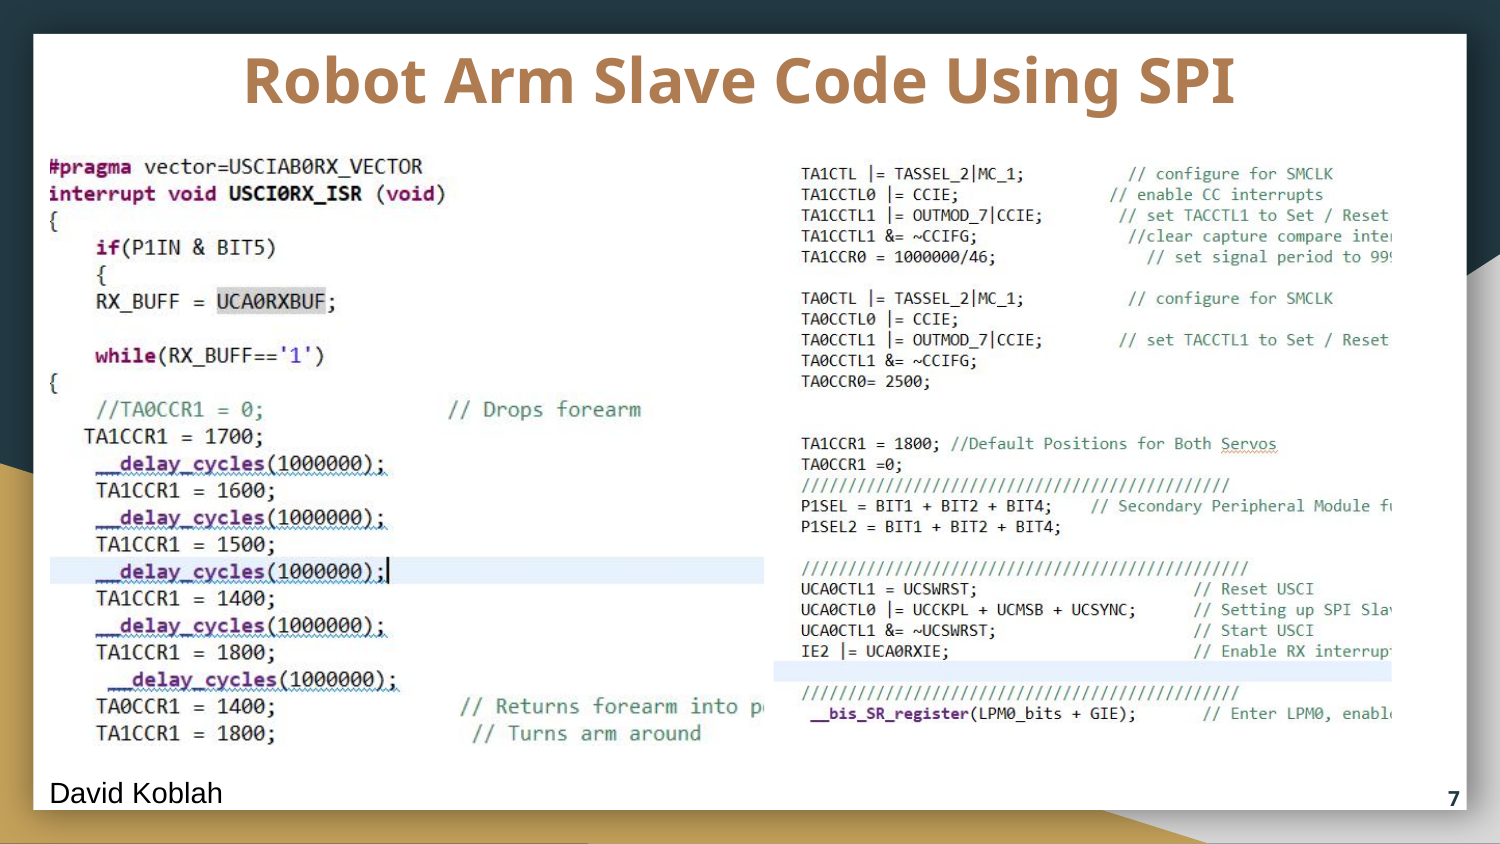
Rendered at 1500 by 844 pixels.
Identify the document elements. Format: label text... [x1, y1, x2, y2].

picture [773, 142, 1392, 746]
title Robot Arm Slave Code Using SPI [41, 25, 1439, 120]
slide_number 7 [1384, 767, 1475, 833]
text_box David Koblah [34, 759, 465, 812]
picture [49, 155, 765, 746]
